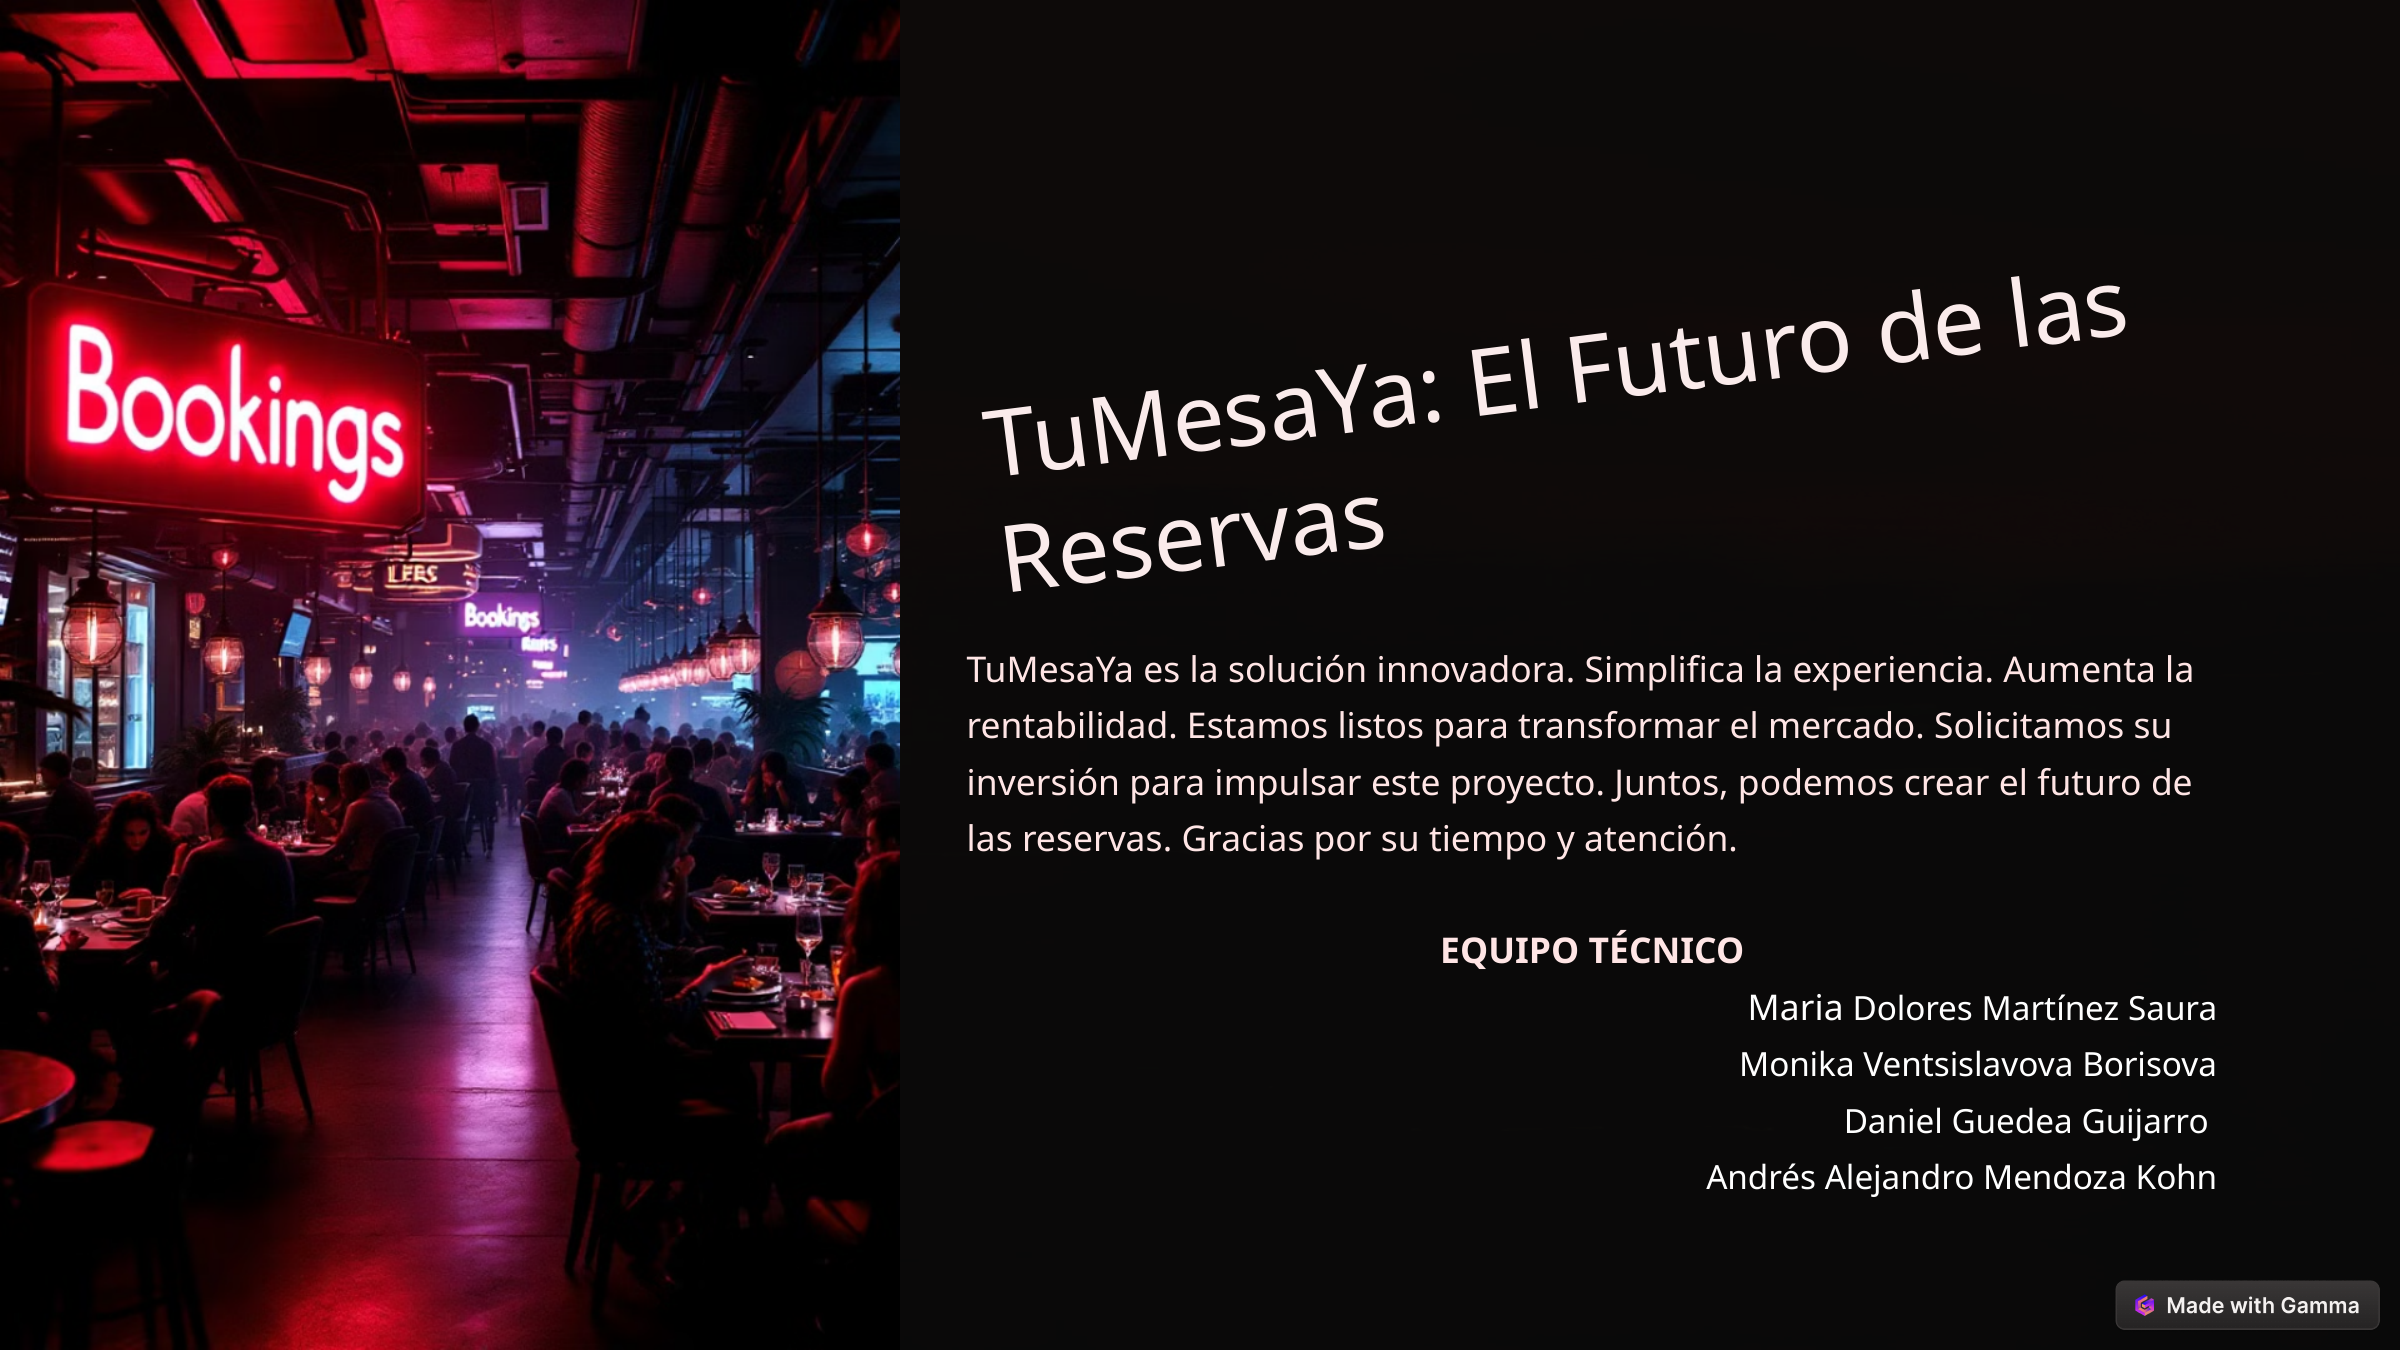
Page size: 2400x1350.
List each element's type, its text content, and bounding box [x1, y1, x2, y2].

text_box TuMesaYa: El Futuro de las Reservas [977, 222, 2248, 613]
text_box TuMesaYa es la solución innovadora. Simplifica la experiencia. Aumenta la rentabilidad. Estamos listos para transformar el mercado. Solicitamos su inversión para impulsar este proyecto. Juntos, podemos crear el futuro de las reservas. Gracias por su tiempo y atención. EQUIPO TÉCNICO Maria Dolores Martínez Saura Monika Ventsislavova Borisova Daniel Guedea Guijarro Andrés Alejandro Mendoza Kohn [966, 633, 2218, 1238]
picture [0, 0, 900, 1350]
picture [2106, 1271, 2389, 1339]
